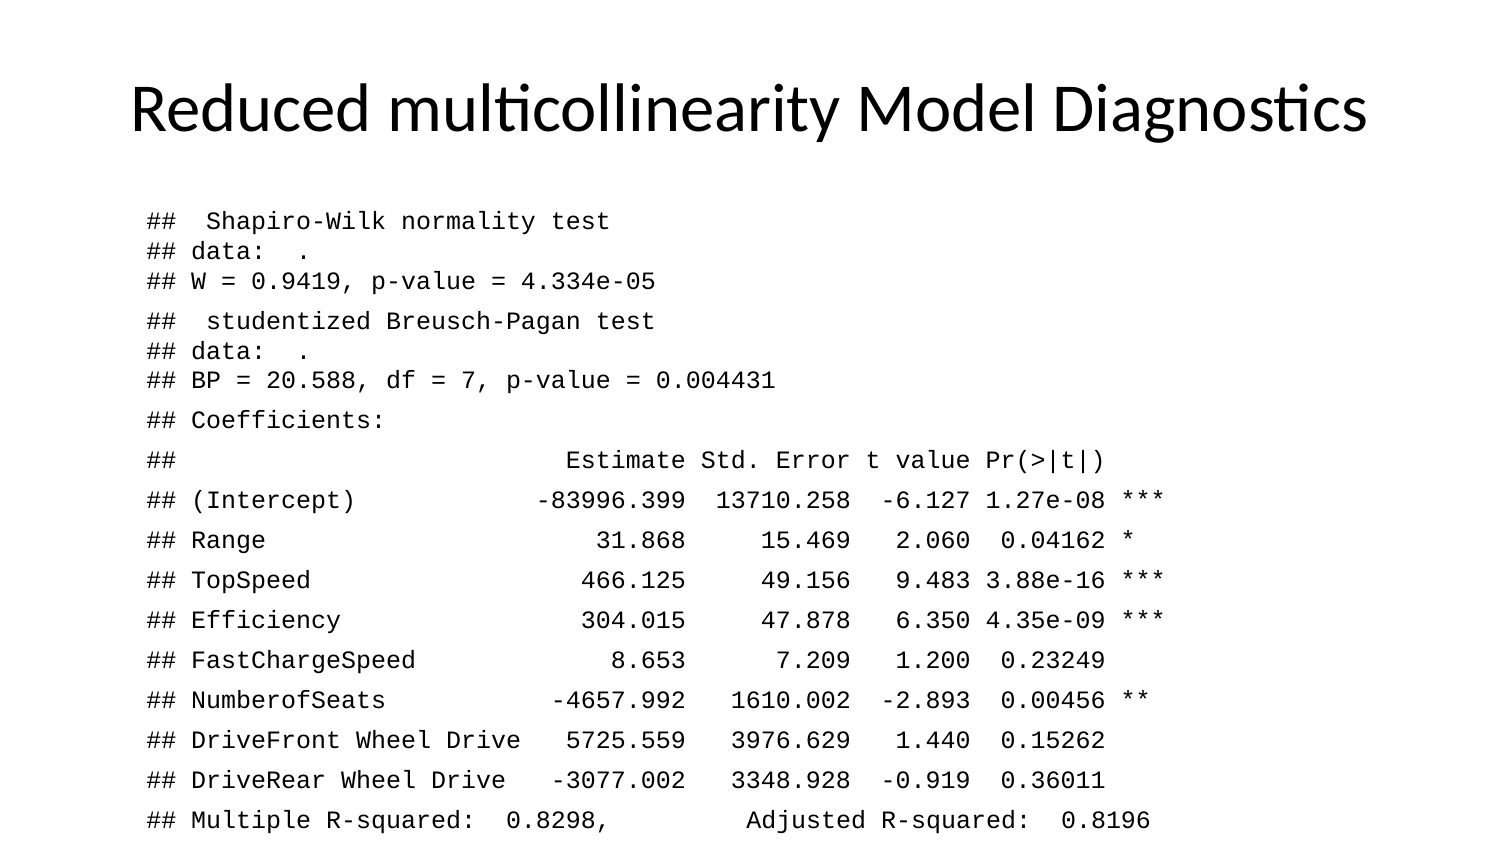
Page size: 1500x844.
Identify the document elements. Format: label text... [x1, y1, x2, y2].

list ## Shapiro-Wilk normality test ## data: . ## W = 0.9419, p-value = 4.334e-05 ## studentized Breusch-Pagan test ## data: . ## BP = 20.588, df = 7, p-value = 0.004431 ## Coefficients: ## Estimate Std. Error t value Pr(>|t|) ## (Intercept) -83996.399 13710.258 -6.127 1.27e-08 *** ## Range 31.868 15.469 2.060 0.04162 * ## TopSpeed 466.125 49.156 9.483 3.88e-16 *** ## Efficiency 304.015 47.878 6.350 4.35e-09 *** ## FastChargeSpeed 8.653 7.209 1.200 0.23249 ## NumberofSeats -4657.992 1610.002 -2.893 0.00456 ** ## DriveFront Wheel Drive 5725.559 3976.629 1.440 0.15262 ## DriveRear Wheel Drive -3077.002 3348.928 -0.919 0.36011 ## Multiple R-squared: 0.8298, Adjusted R-squared: 0.8196 [75, 196, 1425, 754]
title Reduced multicollinearity Model Diagnostics [75, 33, 1425, 175]
